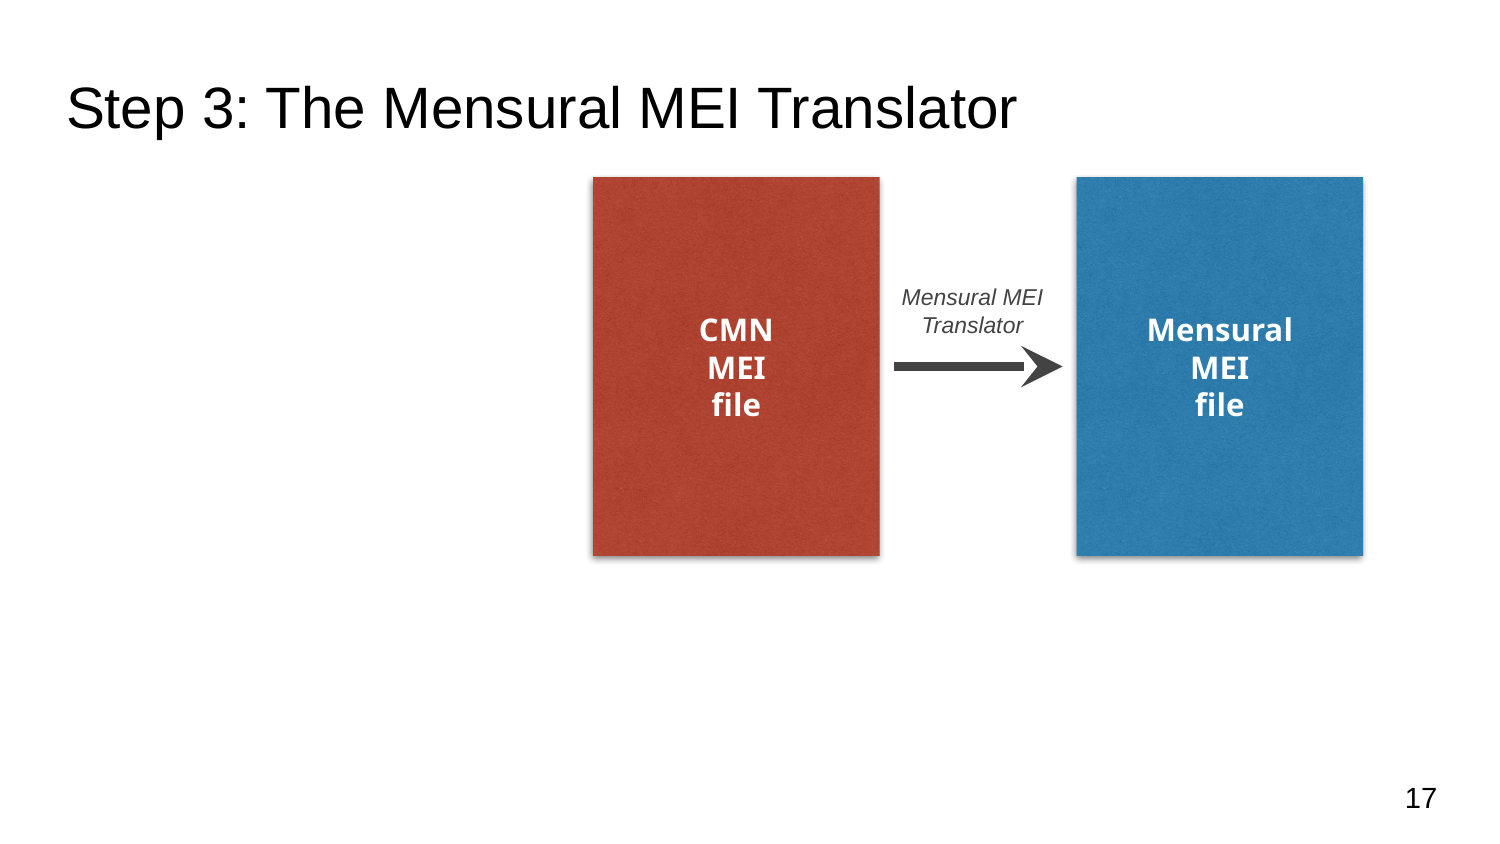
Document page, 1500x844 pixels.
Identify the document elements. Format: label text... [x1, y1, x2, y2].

title Step 3: The Mensural MEI Translator [51, 55, 1449, 154]
slide_number 17 [1389, 764, 1480, 830]
text_box Mensural MEI file [1076, 177, 1364, 556]
text_box Mensural MEI Translator [882, 270, 1063, 351]
text_box CMN MEI file [593, 177, 880, 556]
